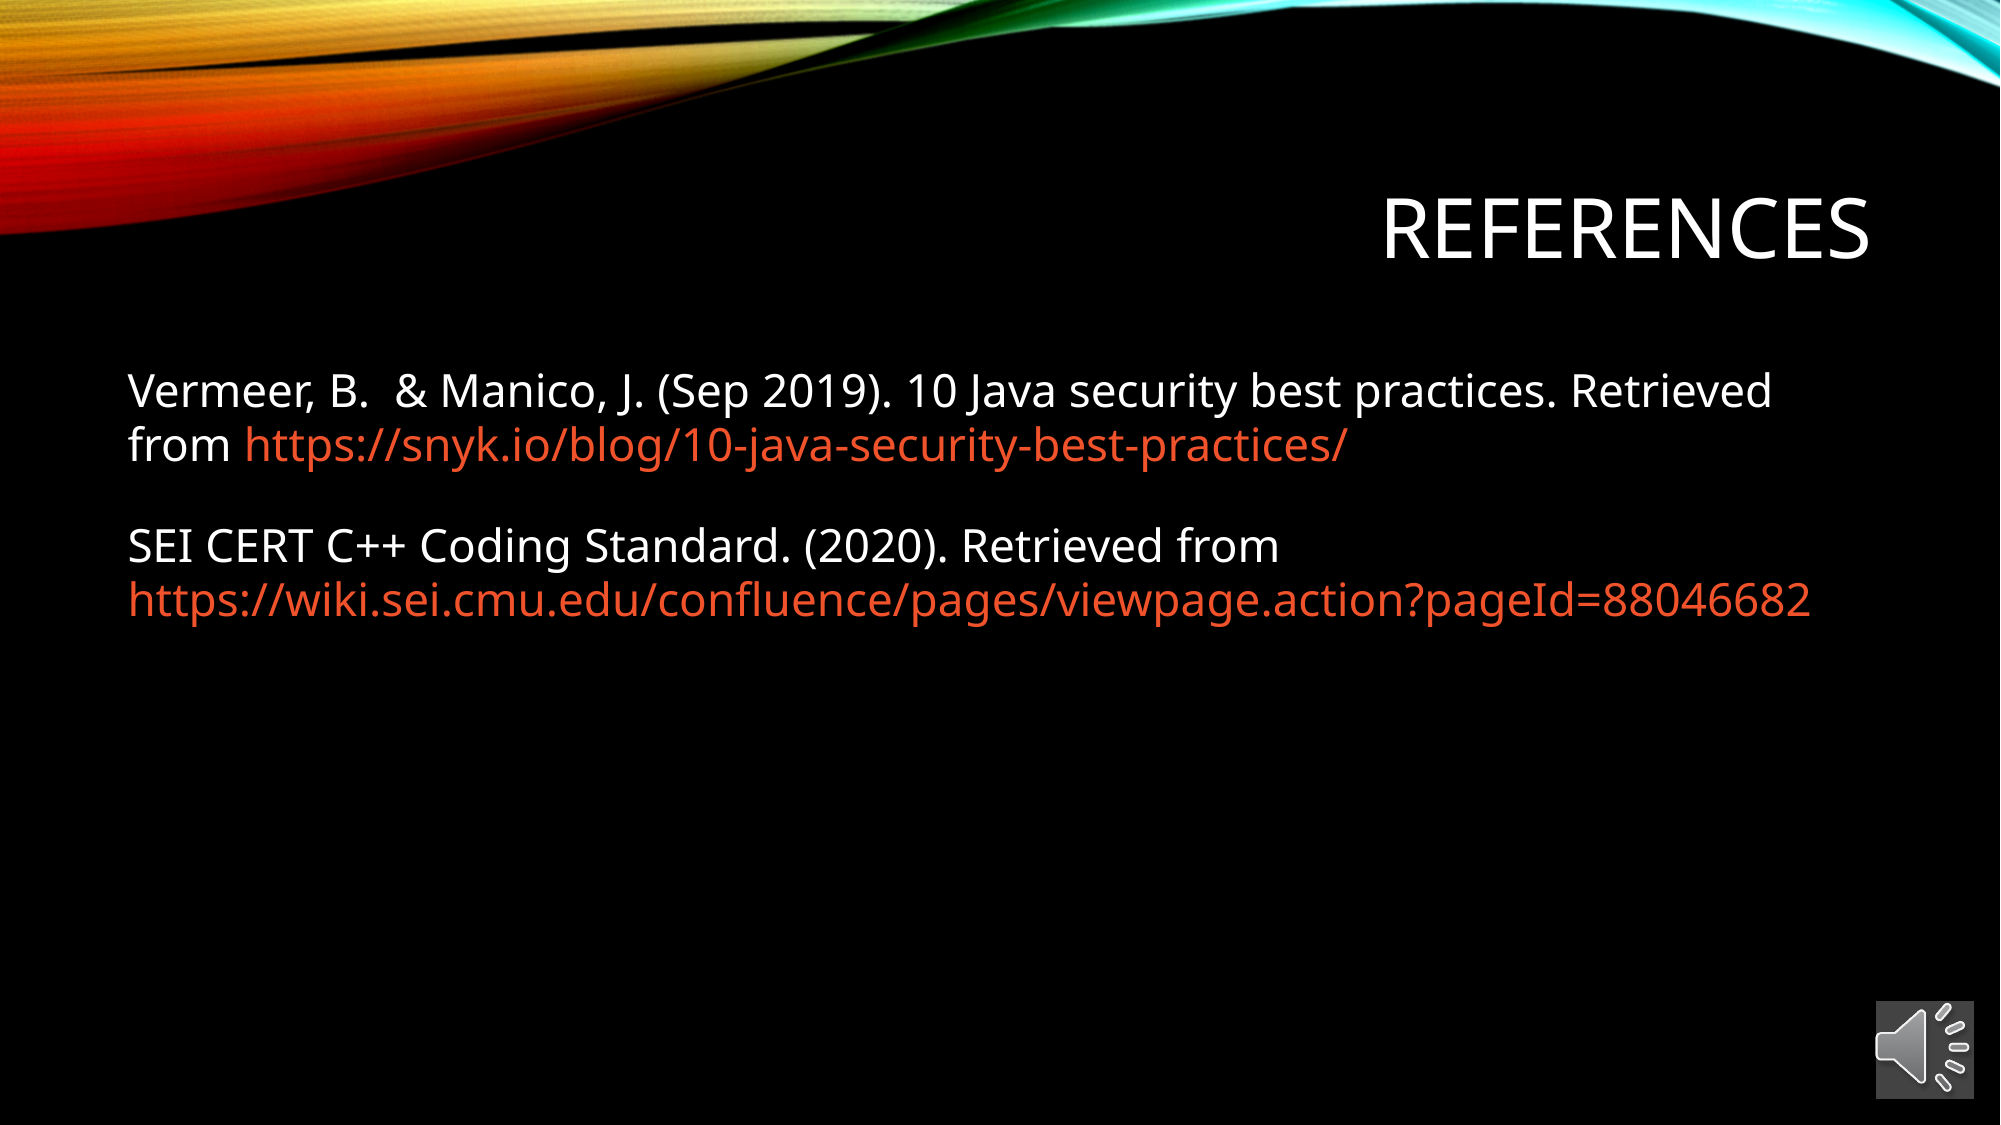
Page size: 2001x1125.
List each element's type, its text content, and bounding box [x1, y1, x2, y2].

picture [0, 0, 2000, 237]
picture [1874, 999, 1976, 1101]
title REFERENCES [474, 125, 1888, 338]
list Vermeer, B. & Manico, J. (Sep 2019). 10 Java security best practices. Retrieved from https://snyk.io/blog/10-java-security-best-practices/ SEI CERT C++ Coding Standard. (2020). Retrieved from https://wiki.sei.cmu.edu/confluence/pages/viewpage.action?pageId=88046682 [112, 360, 1888, 1021]
